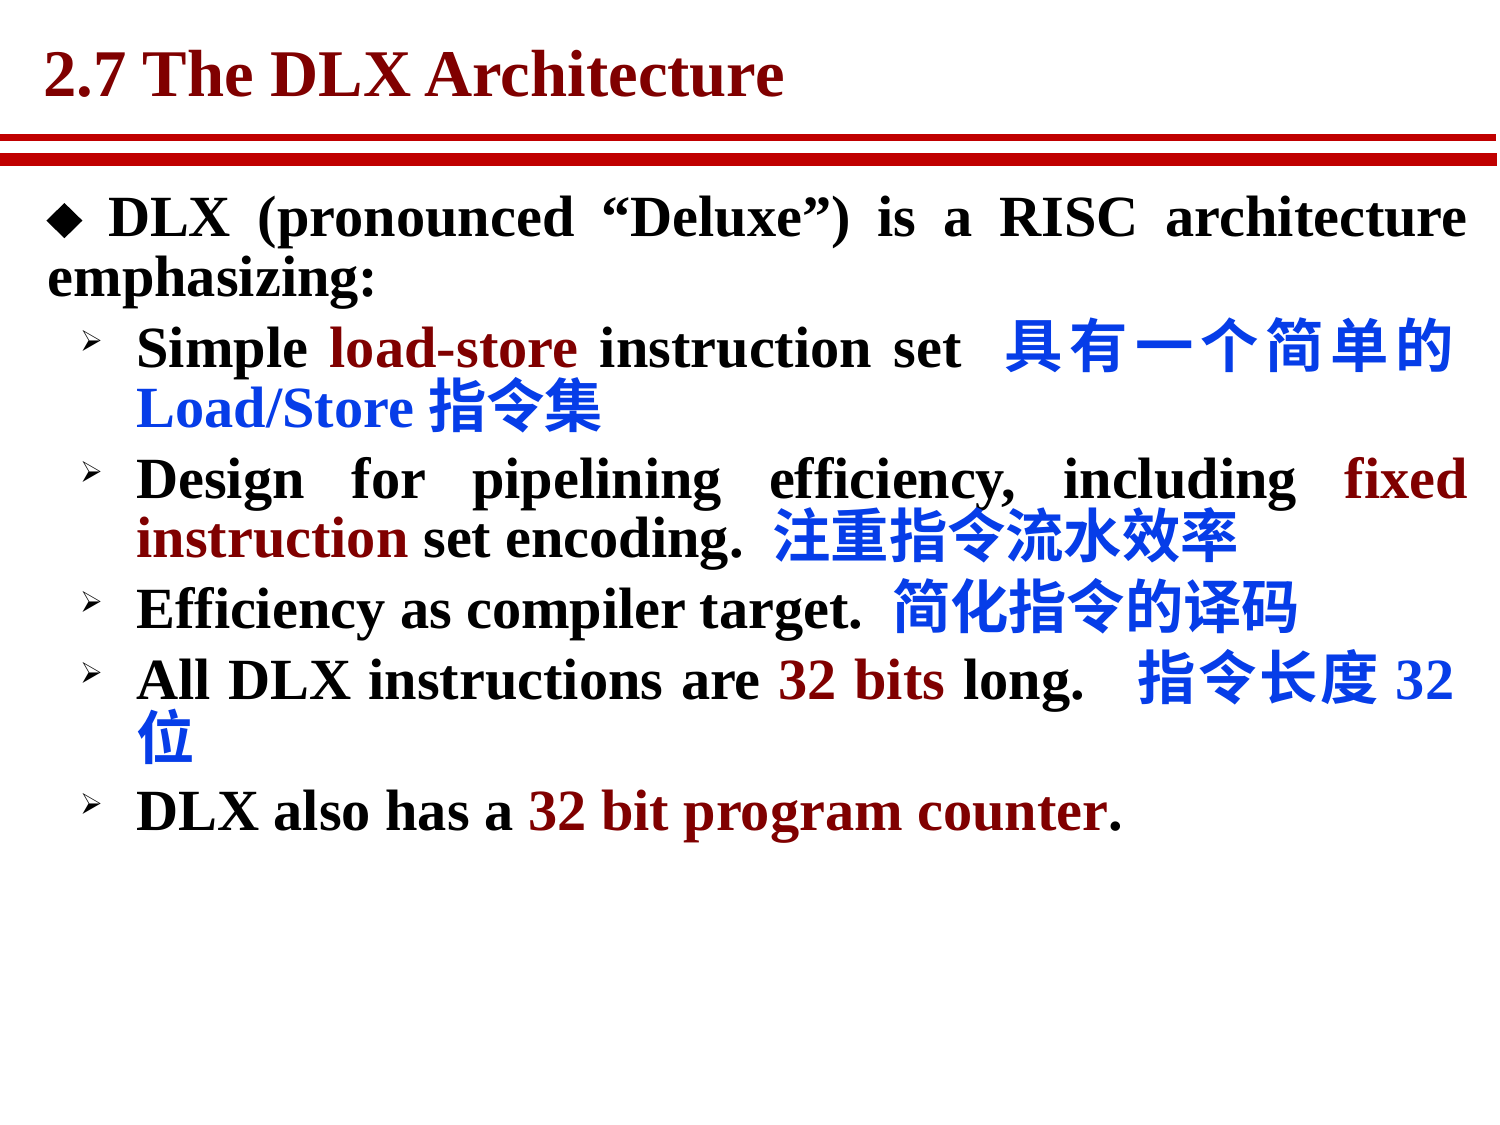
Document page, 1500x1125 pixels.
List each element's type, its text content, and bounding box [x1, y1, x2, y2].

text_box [0, 137, 1498, 160]
text_box  DLX (pronounced “Deluxe”) is a RISC architecture emphasizing: Simple load-store instruction set 具有一个简单的Load/Store指令集 Design for pipelining efficiency, including fixed instruction set encoding. 注重指令流水效率 Efficiency as compiler target. 简化指令的译码 All DLX instructions are 32 bits long. 指令长度32位 DLX also has a 32 bit program counter. [33, 181, 1483, 993]
title 2.7 The DLX Architecture [33, 36, 827, 116]
